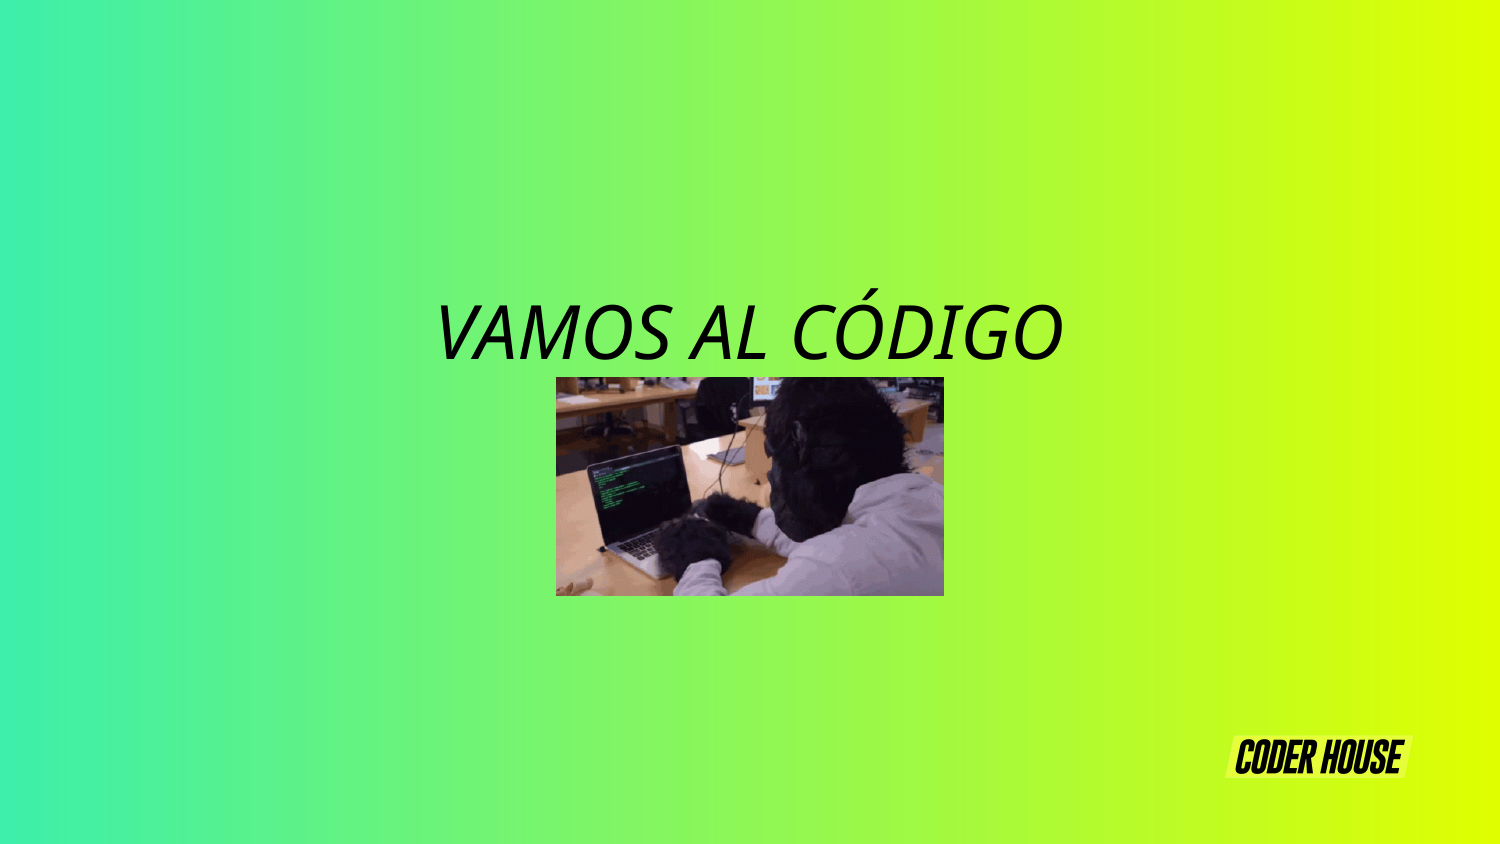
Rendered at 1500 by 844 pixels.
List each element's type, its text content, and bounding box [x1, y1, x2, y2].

text_box VAMOS AL CÓDIGO [332, 248, 1168, 411]
picture [555, 376, 945, 596]
picture [1221, 728, 1417, 784]
